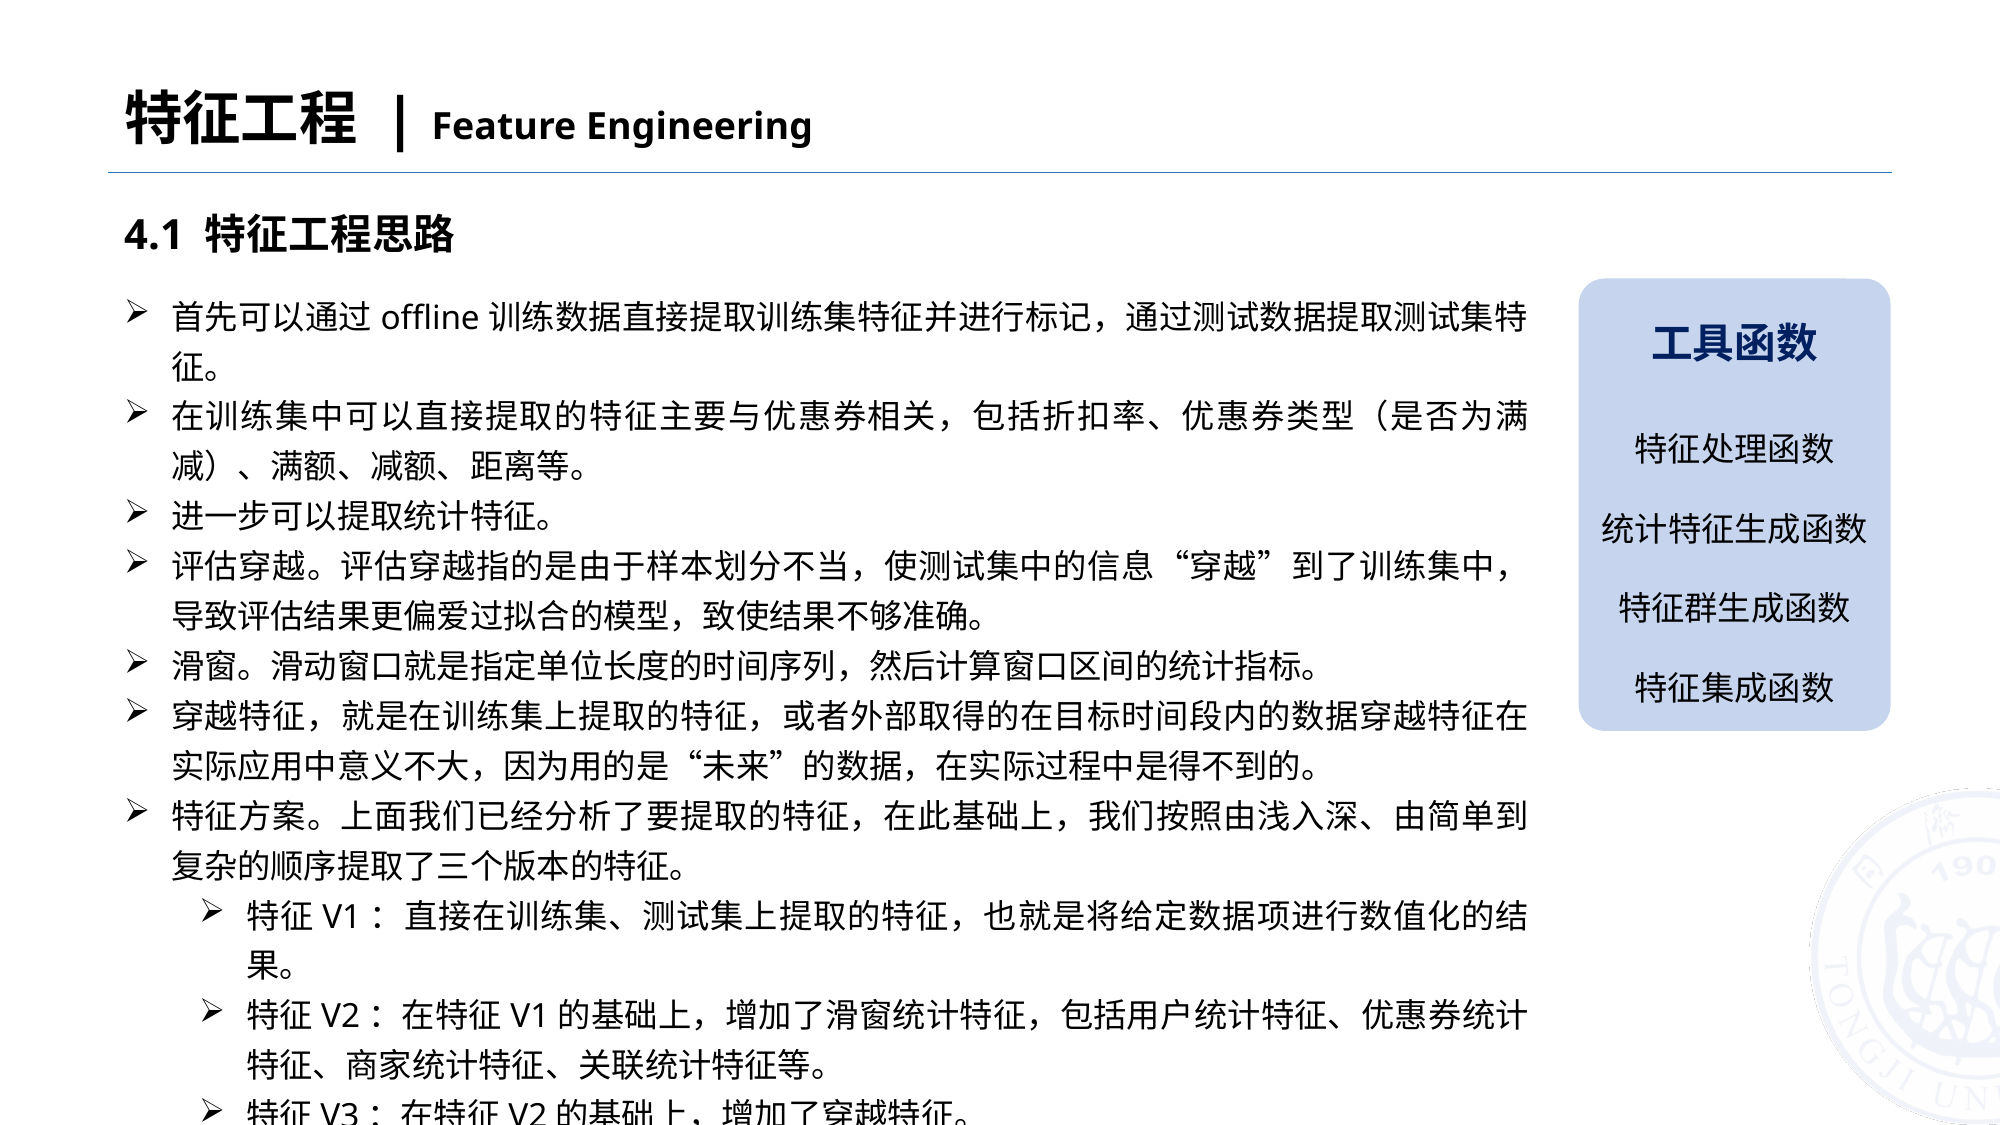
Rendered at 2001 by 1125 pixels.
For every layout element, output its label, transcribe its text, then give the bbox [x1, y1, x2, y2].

picture [1809, 788, 2000, 1125]
text_box 4.1 特征工程思路 [109, 200, 471, 265]
text_box [1580, 715, 1889, 731]
text_box 工具函数 特征处理函数 统计特征生成函数 特征群生成函数 特征集成函数 [1578, 297, 1891, 715]
text_box [1579, 278, 1890, 297]
text_box 特征工程 | Feature Engineering [109, 67, 1891, 174]
text_box 首先可以通过offline训练数据直接提取训练集特征并进行标记，通过测试数据提取测试集特征。 在训练集中可以直接提取的特征主要与优惠券相关，包括折扣率、优惠券类型（是否为满减）、满额、减额、距离等。 进一步可以提取统计特征。 评估穿越。评估穿越指的是由于样本划分不当，使测试集中的信息“穿越”到了训练集中，导致评估结果更偏爱过拟合的模型，致使结果不够准确。 滑窗。滑动窗口就是指定单位长度的时间序列，然后计算窗口区间的统计指标。 穿越特征，就是在训练集上提取的特征，或者外部取得的在目标时间段内的数据穿越特征在实际应用中意义不大，因为用的是“未来”的数据，在实际过程中是得不到的。 特征方案。上面我们已经分析了要提取的特征，在此基础上，我们按照由浅入深、由简单到复杂的顺序提取了三个版本的特征。 特征V1：直接在训练集、测试集上提取的特征，也就是将给定数据项进行数值化的结果。 特征V2：在特征V1的基础上，增加了滑窗统计特征，包括用户统计特征、优惠券统计特征、商家统计特征、关联统计特征等。 特征V3：在特征V2的基础上，增加了穿越特征。 [109, 278, 1544, 1125]
